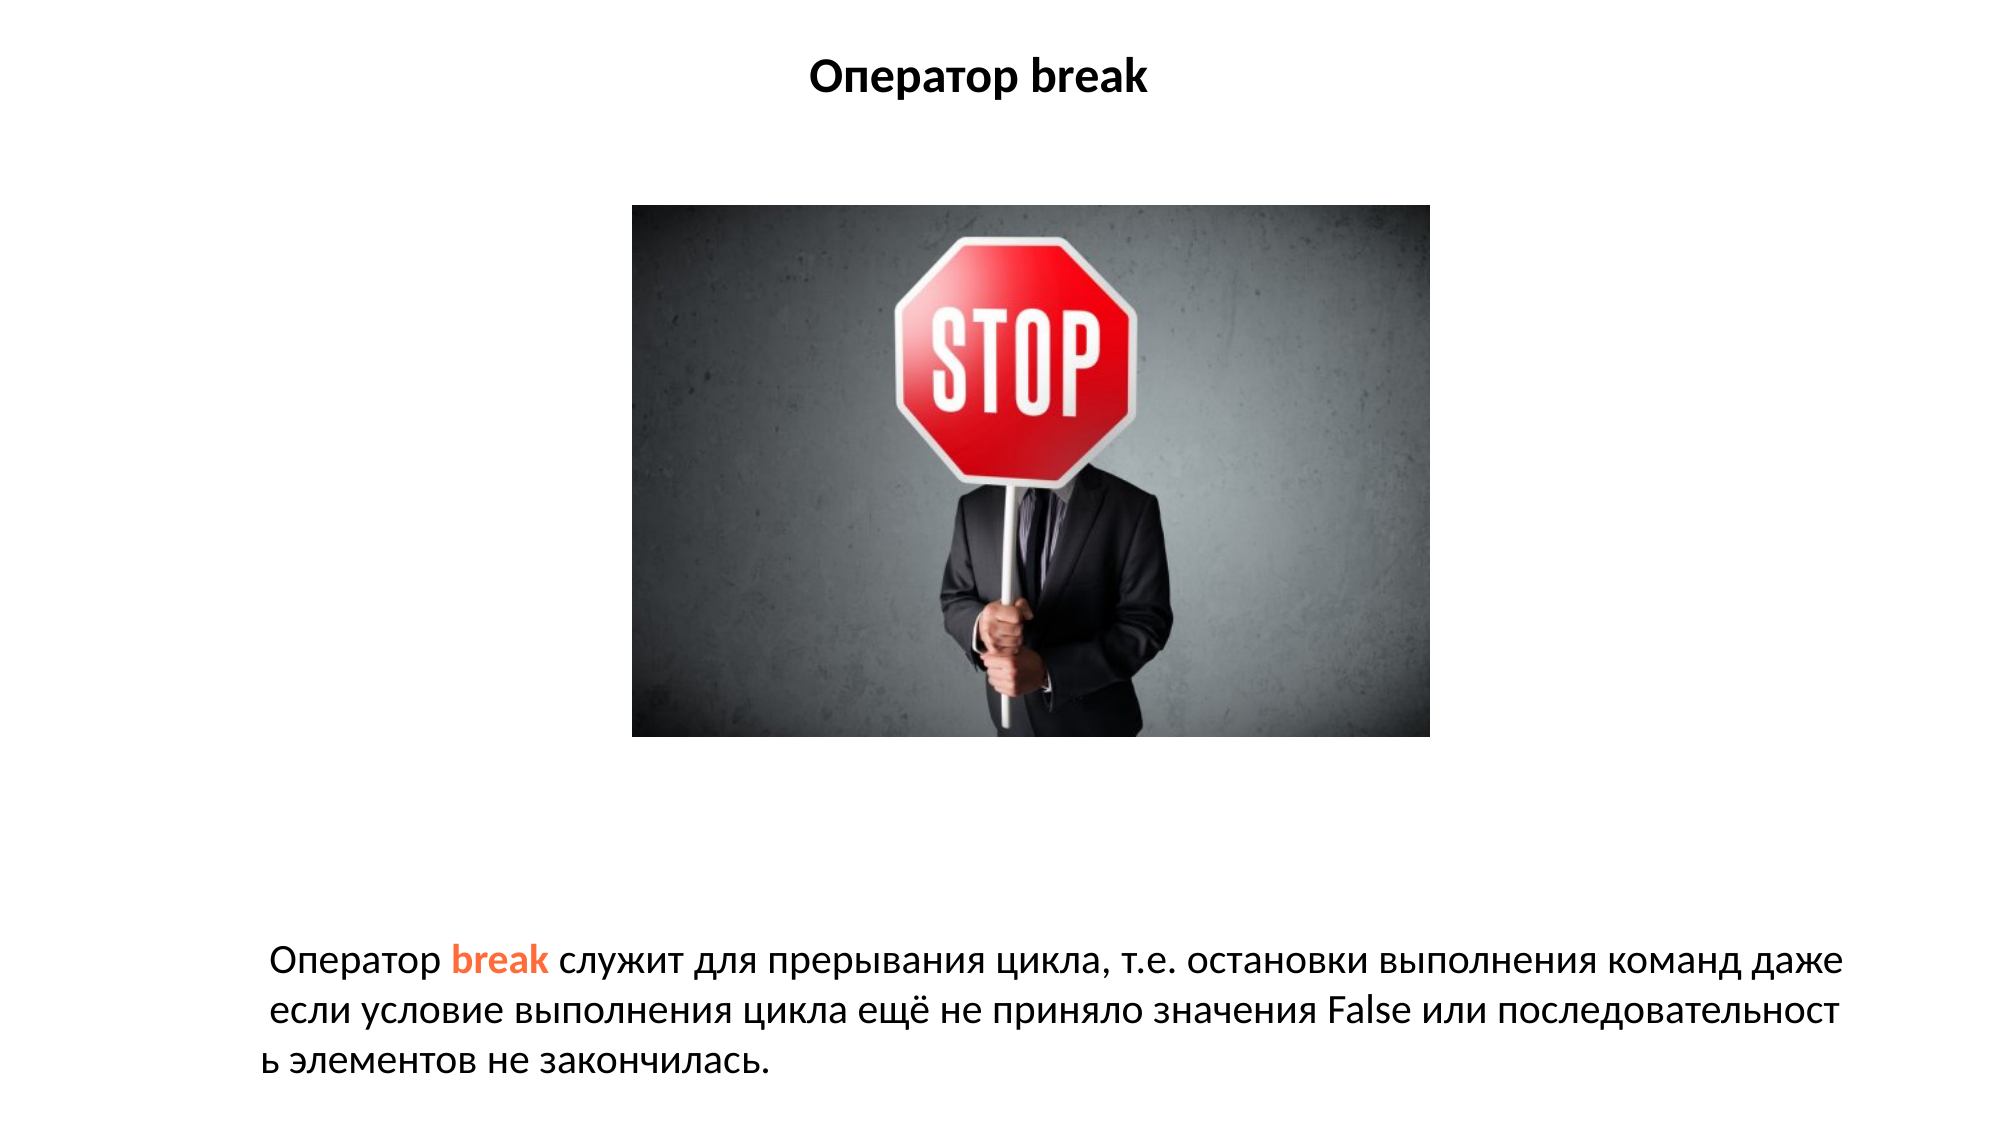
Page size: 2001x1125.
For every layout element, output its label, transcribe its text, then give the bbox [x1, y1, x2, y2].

text_box Оператор break [794, 34, 1205, 110]
picture [632, 205, 1430, 737]
text_box Оператор break служит для прерывания цикла, т.е. остановки выполнения команд даже если условие выполнения цикла ещё не приняло значения False или последовательность элементов не закончилась.​​ [244, 874, 1866, 1090]
